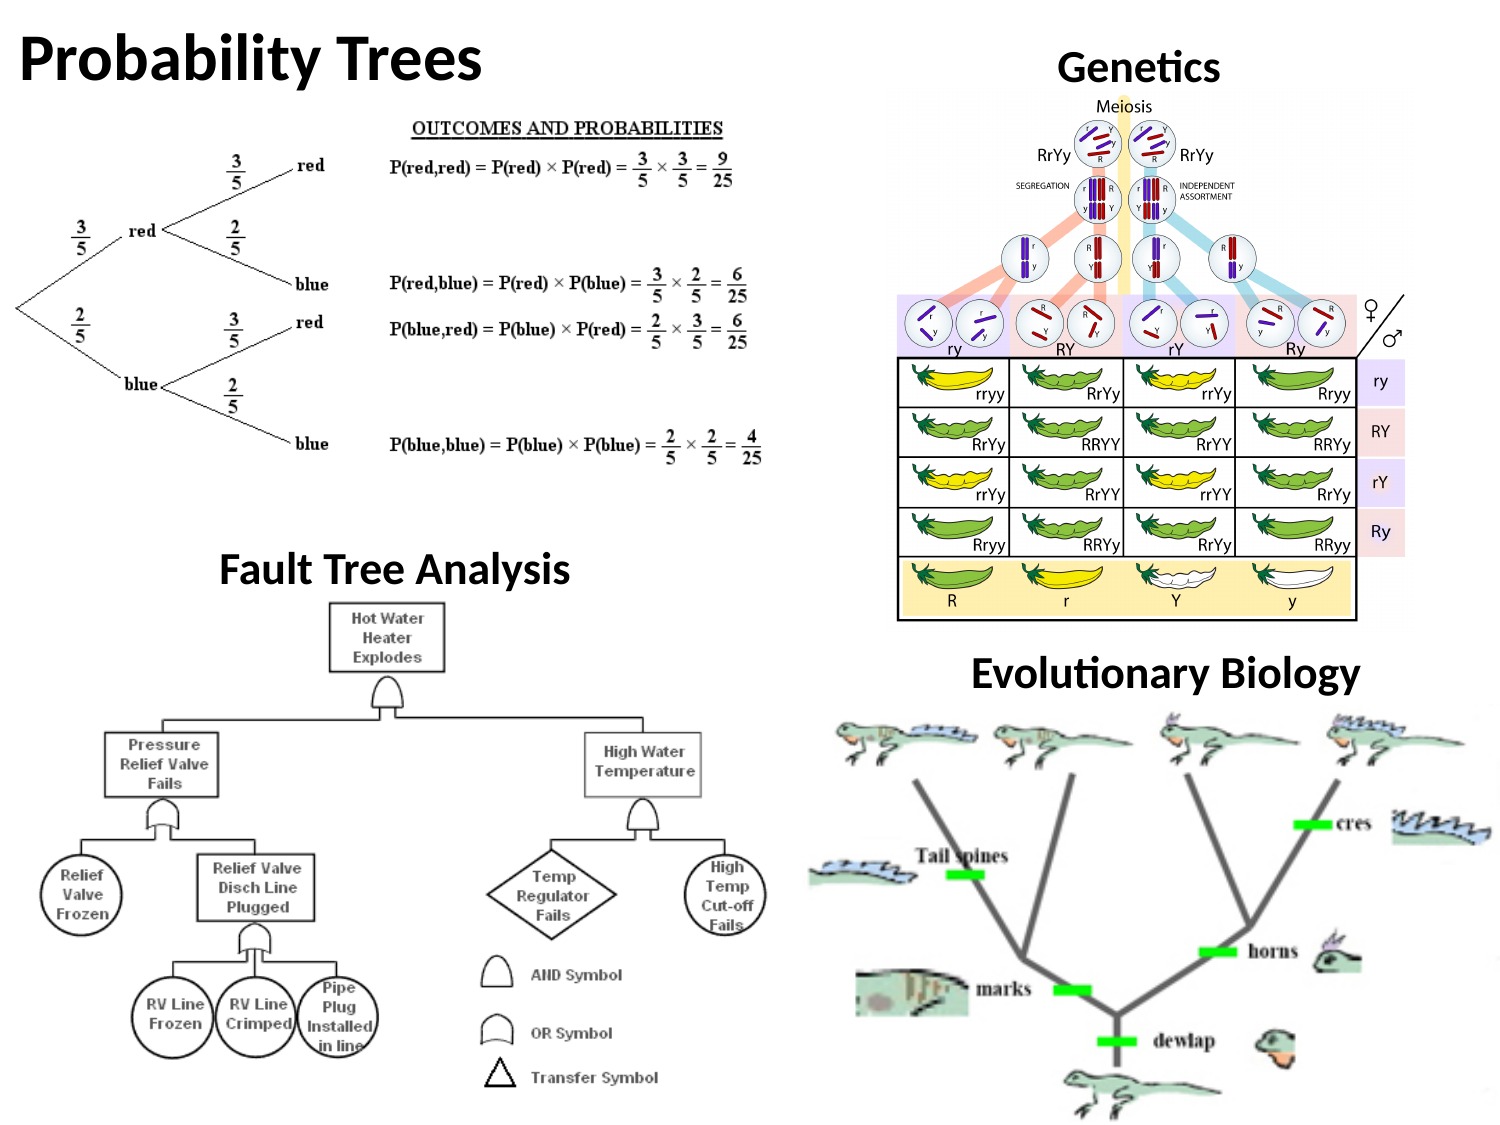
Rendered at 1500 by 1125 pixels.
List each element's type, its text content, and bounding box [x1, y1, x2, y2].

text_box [801, 28, 1500, 1125]
text_box Probability Trees [4, 6, 499, 101]
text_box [30, 531, 777, 1093]
picture [2, 108, 772, 473]
